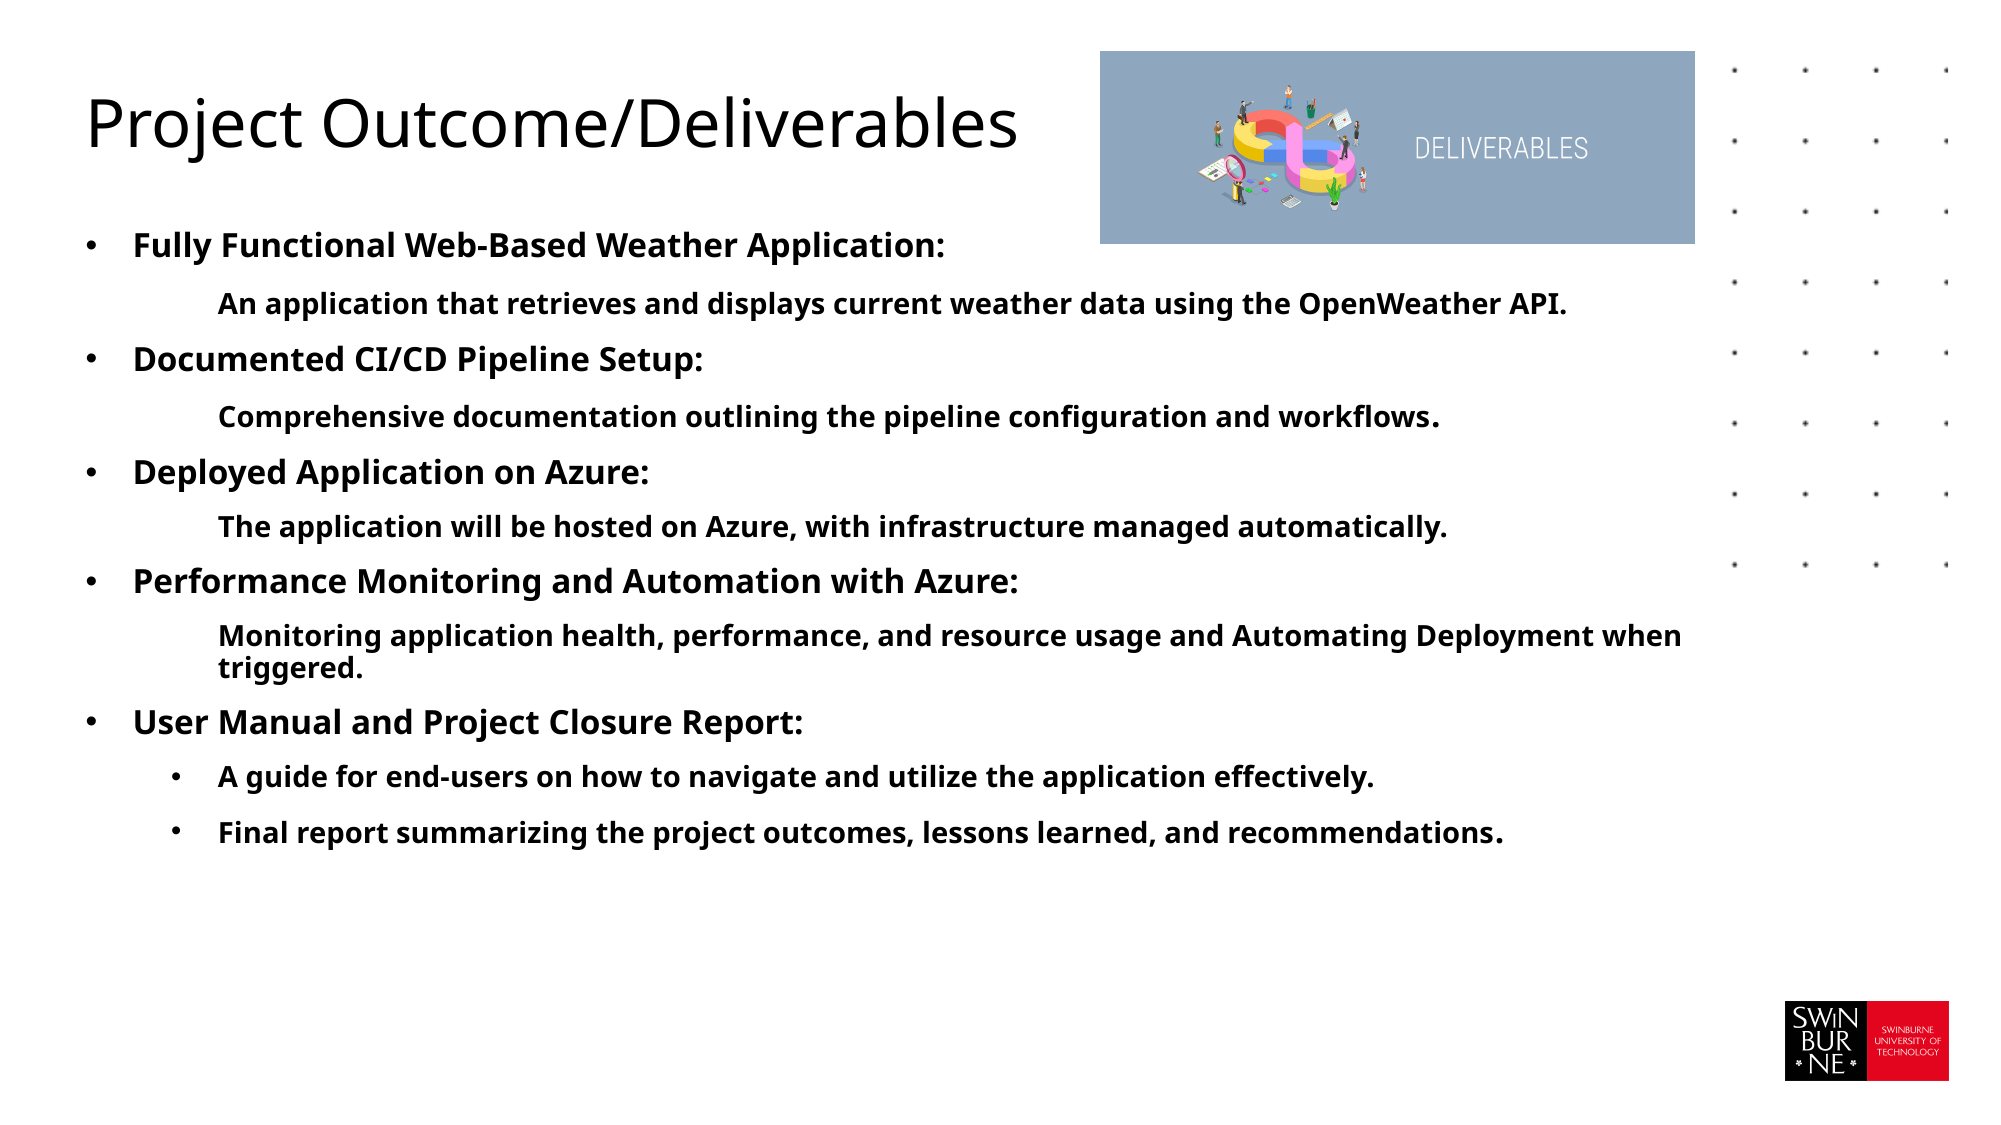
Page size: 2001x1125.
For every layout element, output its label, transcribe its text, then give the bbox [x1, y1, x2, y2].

list Fully Functional Web-Based Weather Application: An application that retrieves and displays current weather data using the OpenWeather API. Documented CI/CD Pipeline Setup: Comprehensive documentation outlining the pipeline configuration and workflows. Deployed Application on Azure: The application will be hosted on Azure, with infrastructure managed automatically. Performance Monitoring and Automation with Azure: Monitoring application health, performance, and resource usage and Automating Deployment when triggered. User Manual and Project Closure Report: A guide for end-users on how to navigate and utilize the application effectively. Final report summarizing the project outcomes, lessons learned, and recommendations. [70, 221, 1717, 924]
picture [1785, 1001, 1949, 1081]
picture [1100, 51, 1695, 244]
title Project Outcome/Deliverables [70, 73, 1100, 170]
